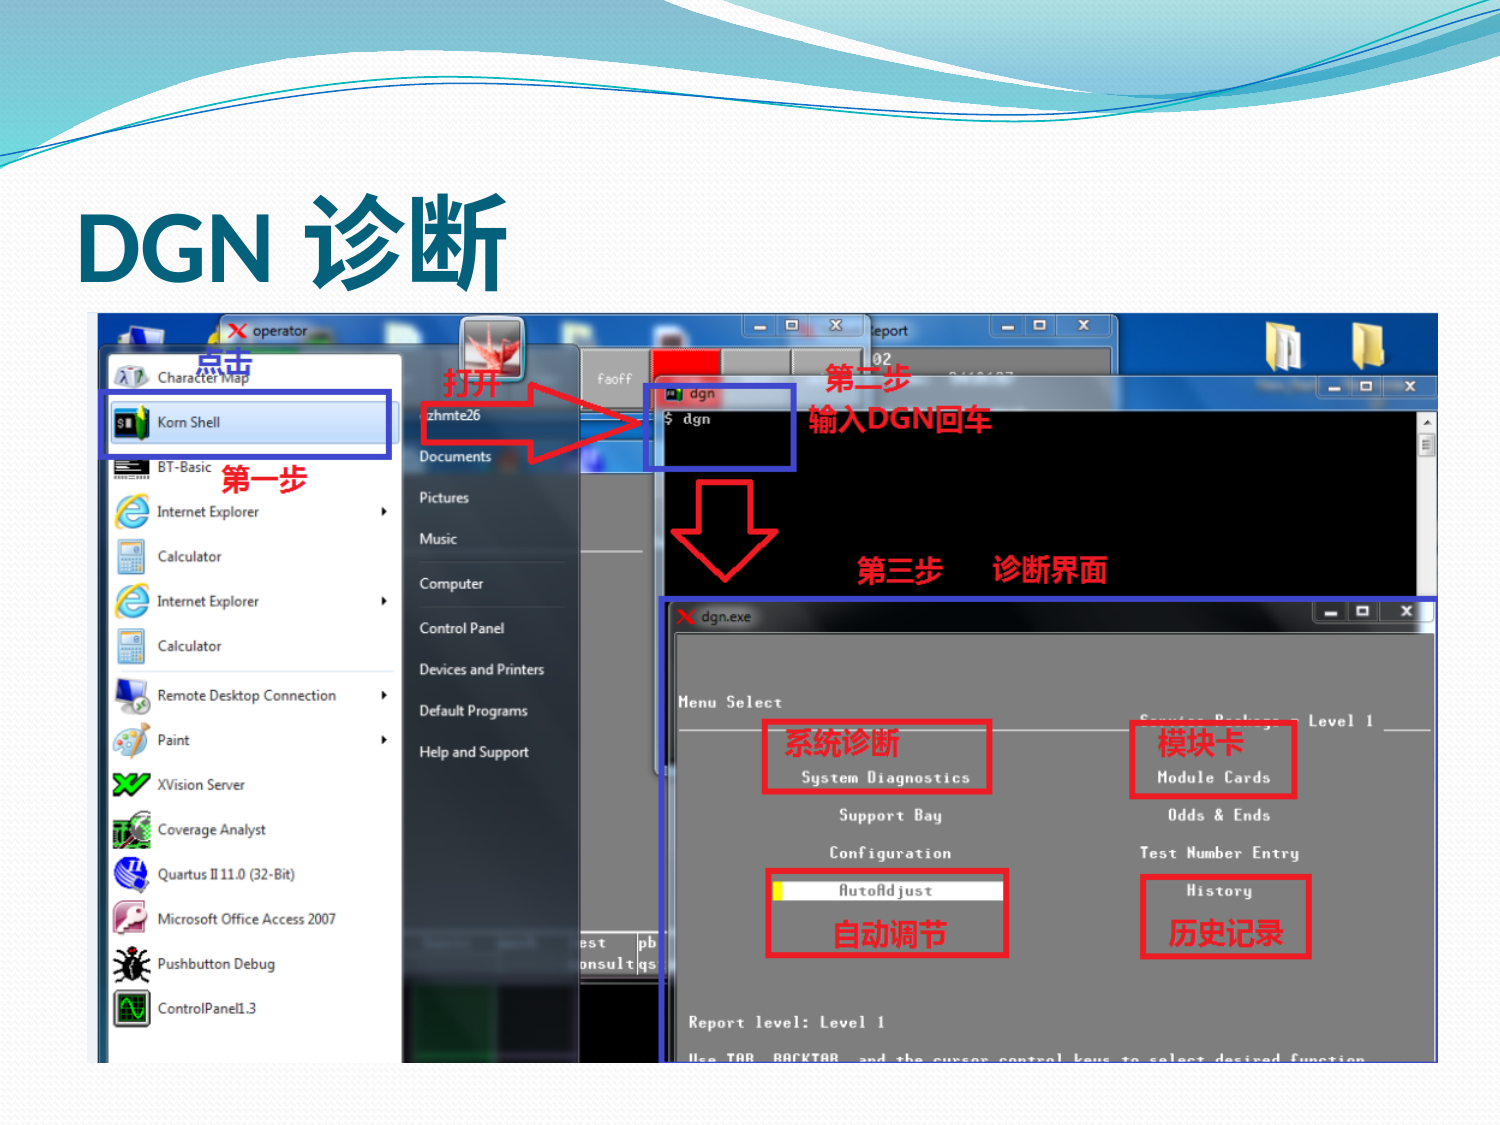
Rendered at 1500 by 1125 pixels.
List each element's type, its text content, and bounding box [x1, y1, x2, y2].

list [87, 312, 1438, 1063]
title DGN诊断 [75, 115, 1425, 303]
